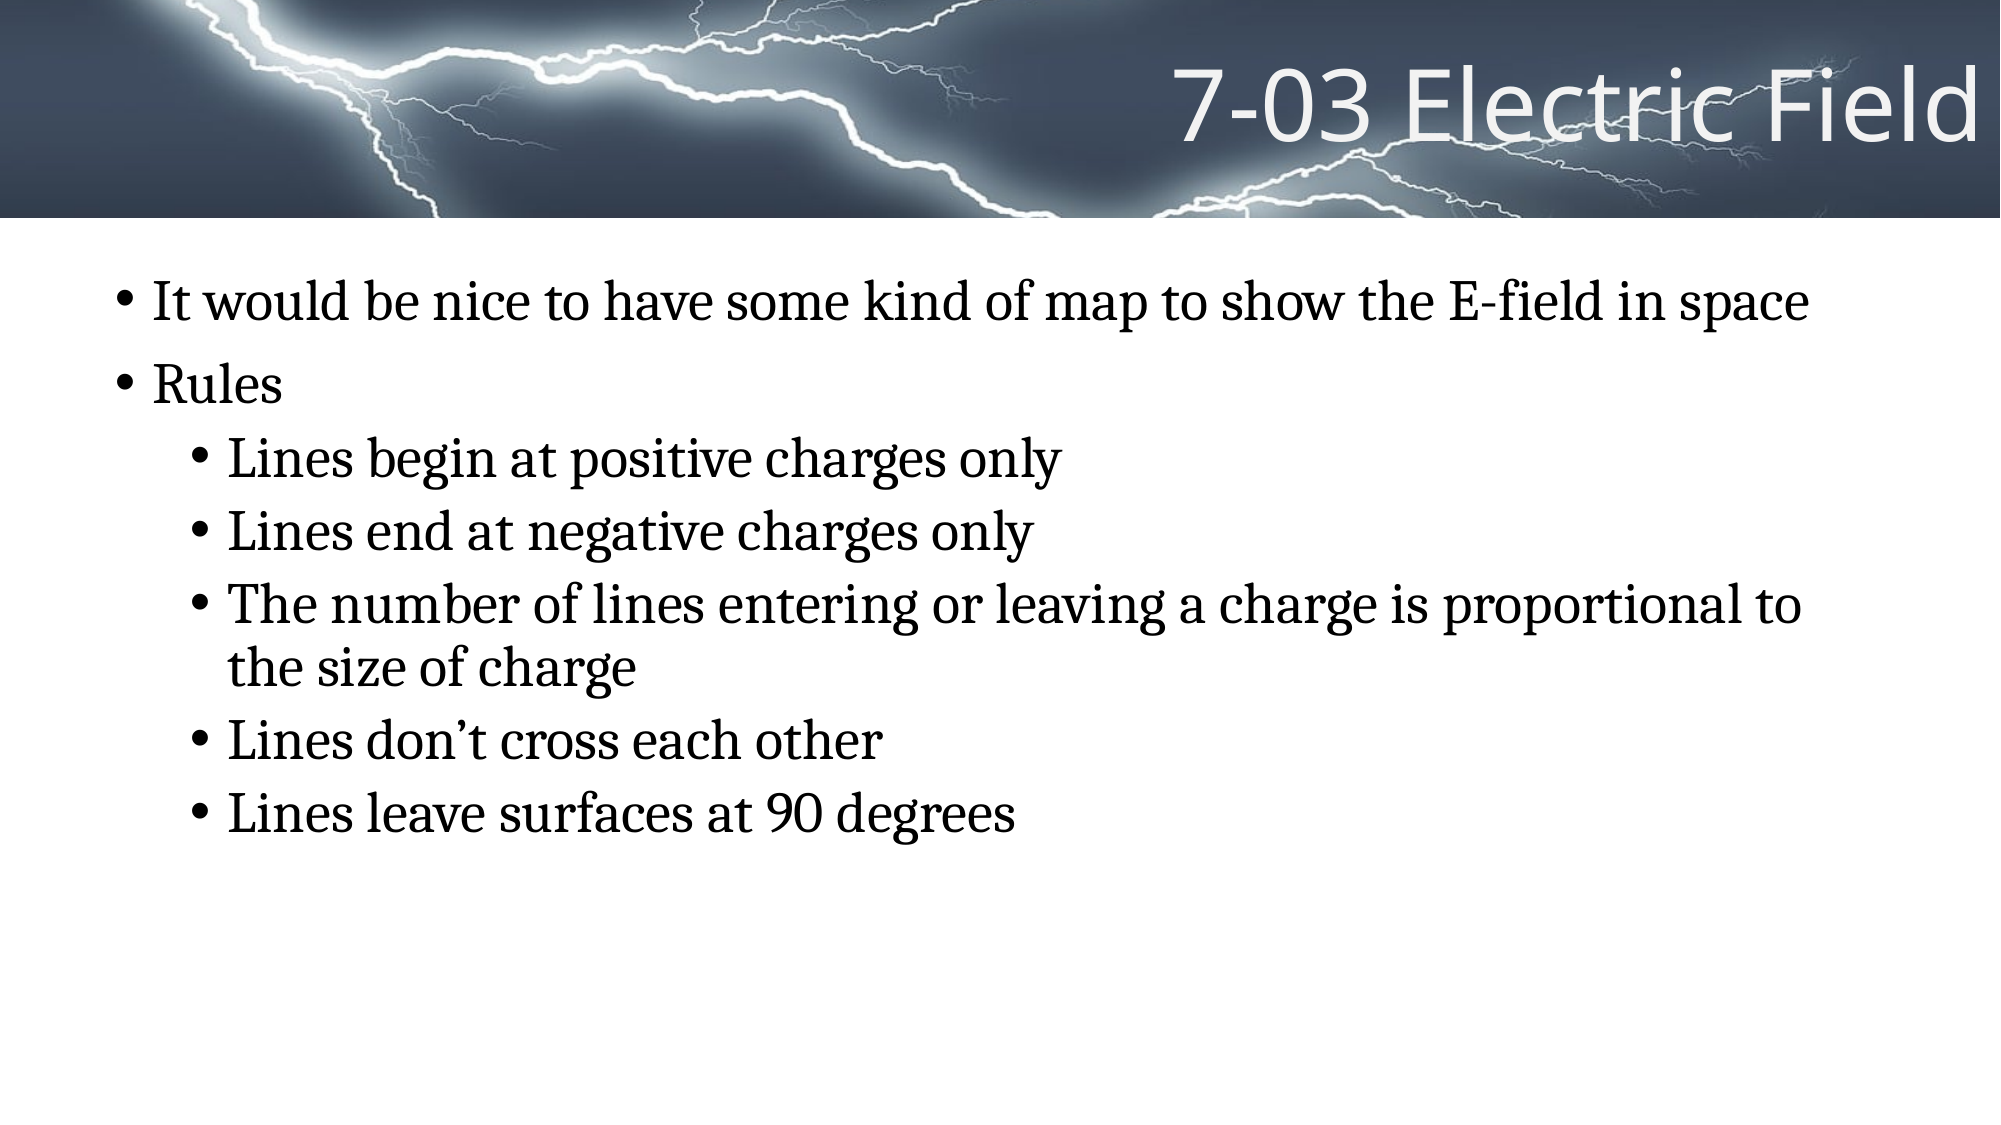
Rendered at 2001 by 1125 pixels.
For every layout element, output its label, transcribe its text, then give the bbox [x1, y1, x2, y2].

title 7-03 Electric Field [0, 0, 2000, 218]
list It would be nice to have some kind of map to show the E-field in space Rules Lines begin at positive charges only Lines end at negative charges only The number of lines entering or leaving a charge is proportional to the size of charge Lines don’t cross each other Lines leave surfaces at 90 degrees [99, 262, 1900, 1075]
